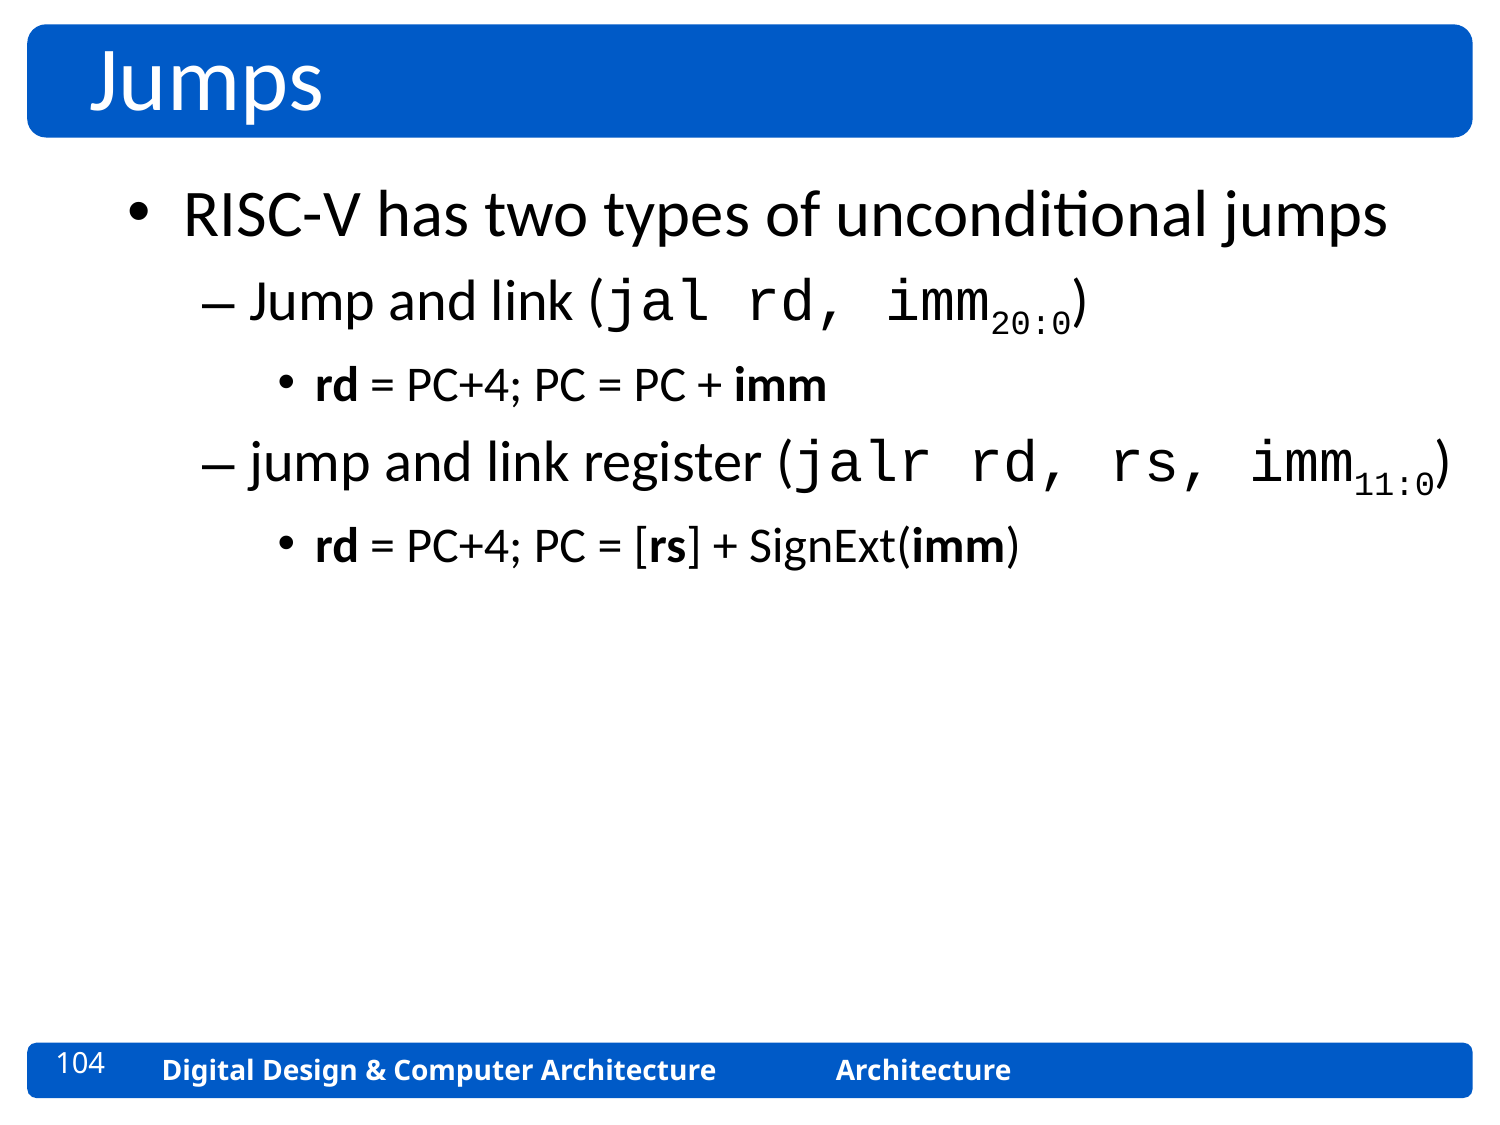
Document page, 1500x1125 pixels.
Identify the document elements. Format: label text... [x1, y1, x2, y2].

text_box RISC-V has two types of unconditional jumps Jump and link (jal rd, imm20:0) rd = PC+4; PC = PC + imm jump and link register (jalr rd, rs, imm11:0) rd = PC+4; PC = [rs] + SignExt(imm) [112, 162, 1500, 1013]
text_box Jumps [74, 11, 1438, 136]
slide_number 104 [40, 1037, 164, 1096]
